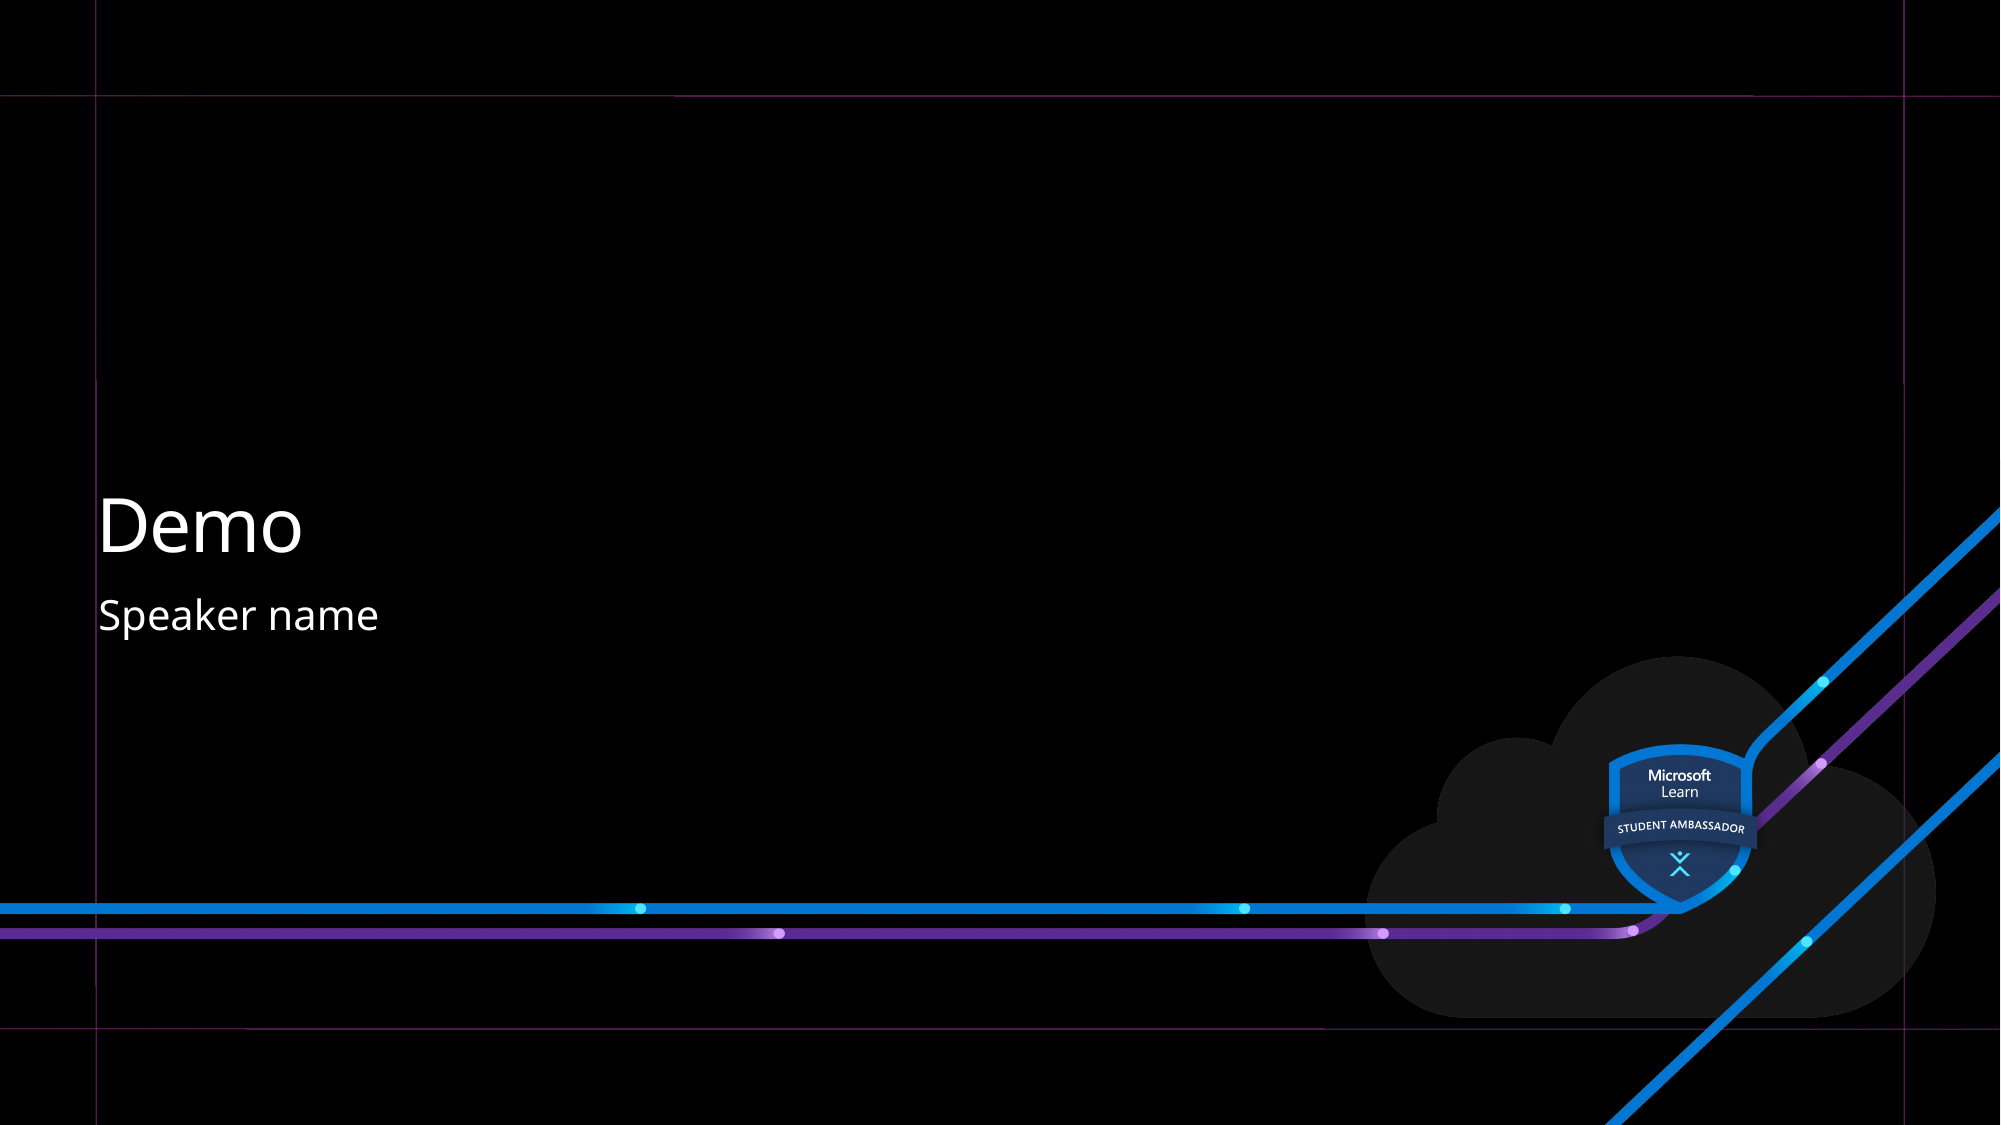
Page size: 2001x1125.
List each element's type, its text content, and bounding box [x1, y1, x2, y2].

list Speaker name [98, 589, 1599, 640]
title Demo [96, 487, 1596, 570]
picture [0, 358, 2000, 1125]
